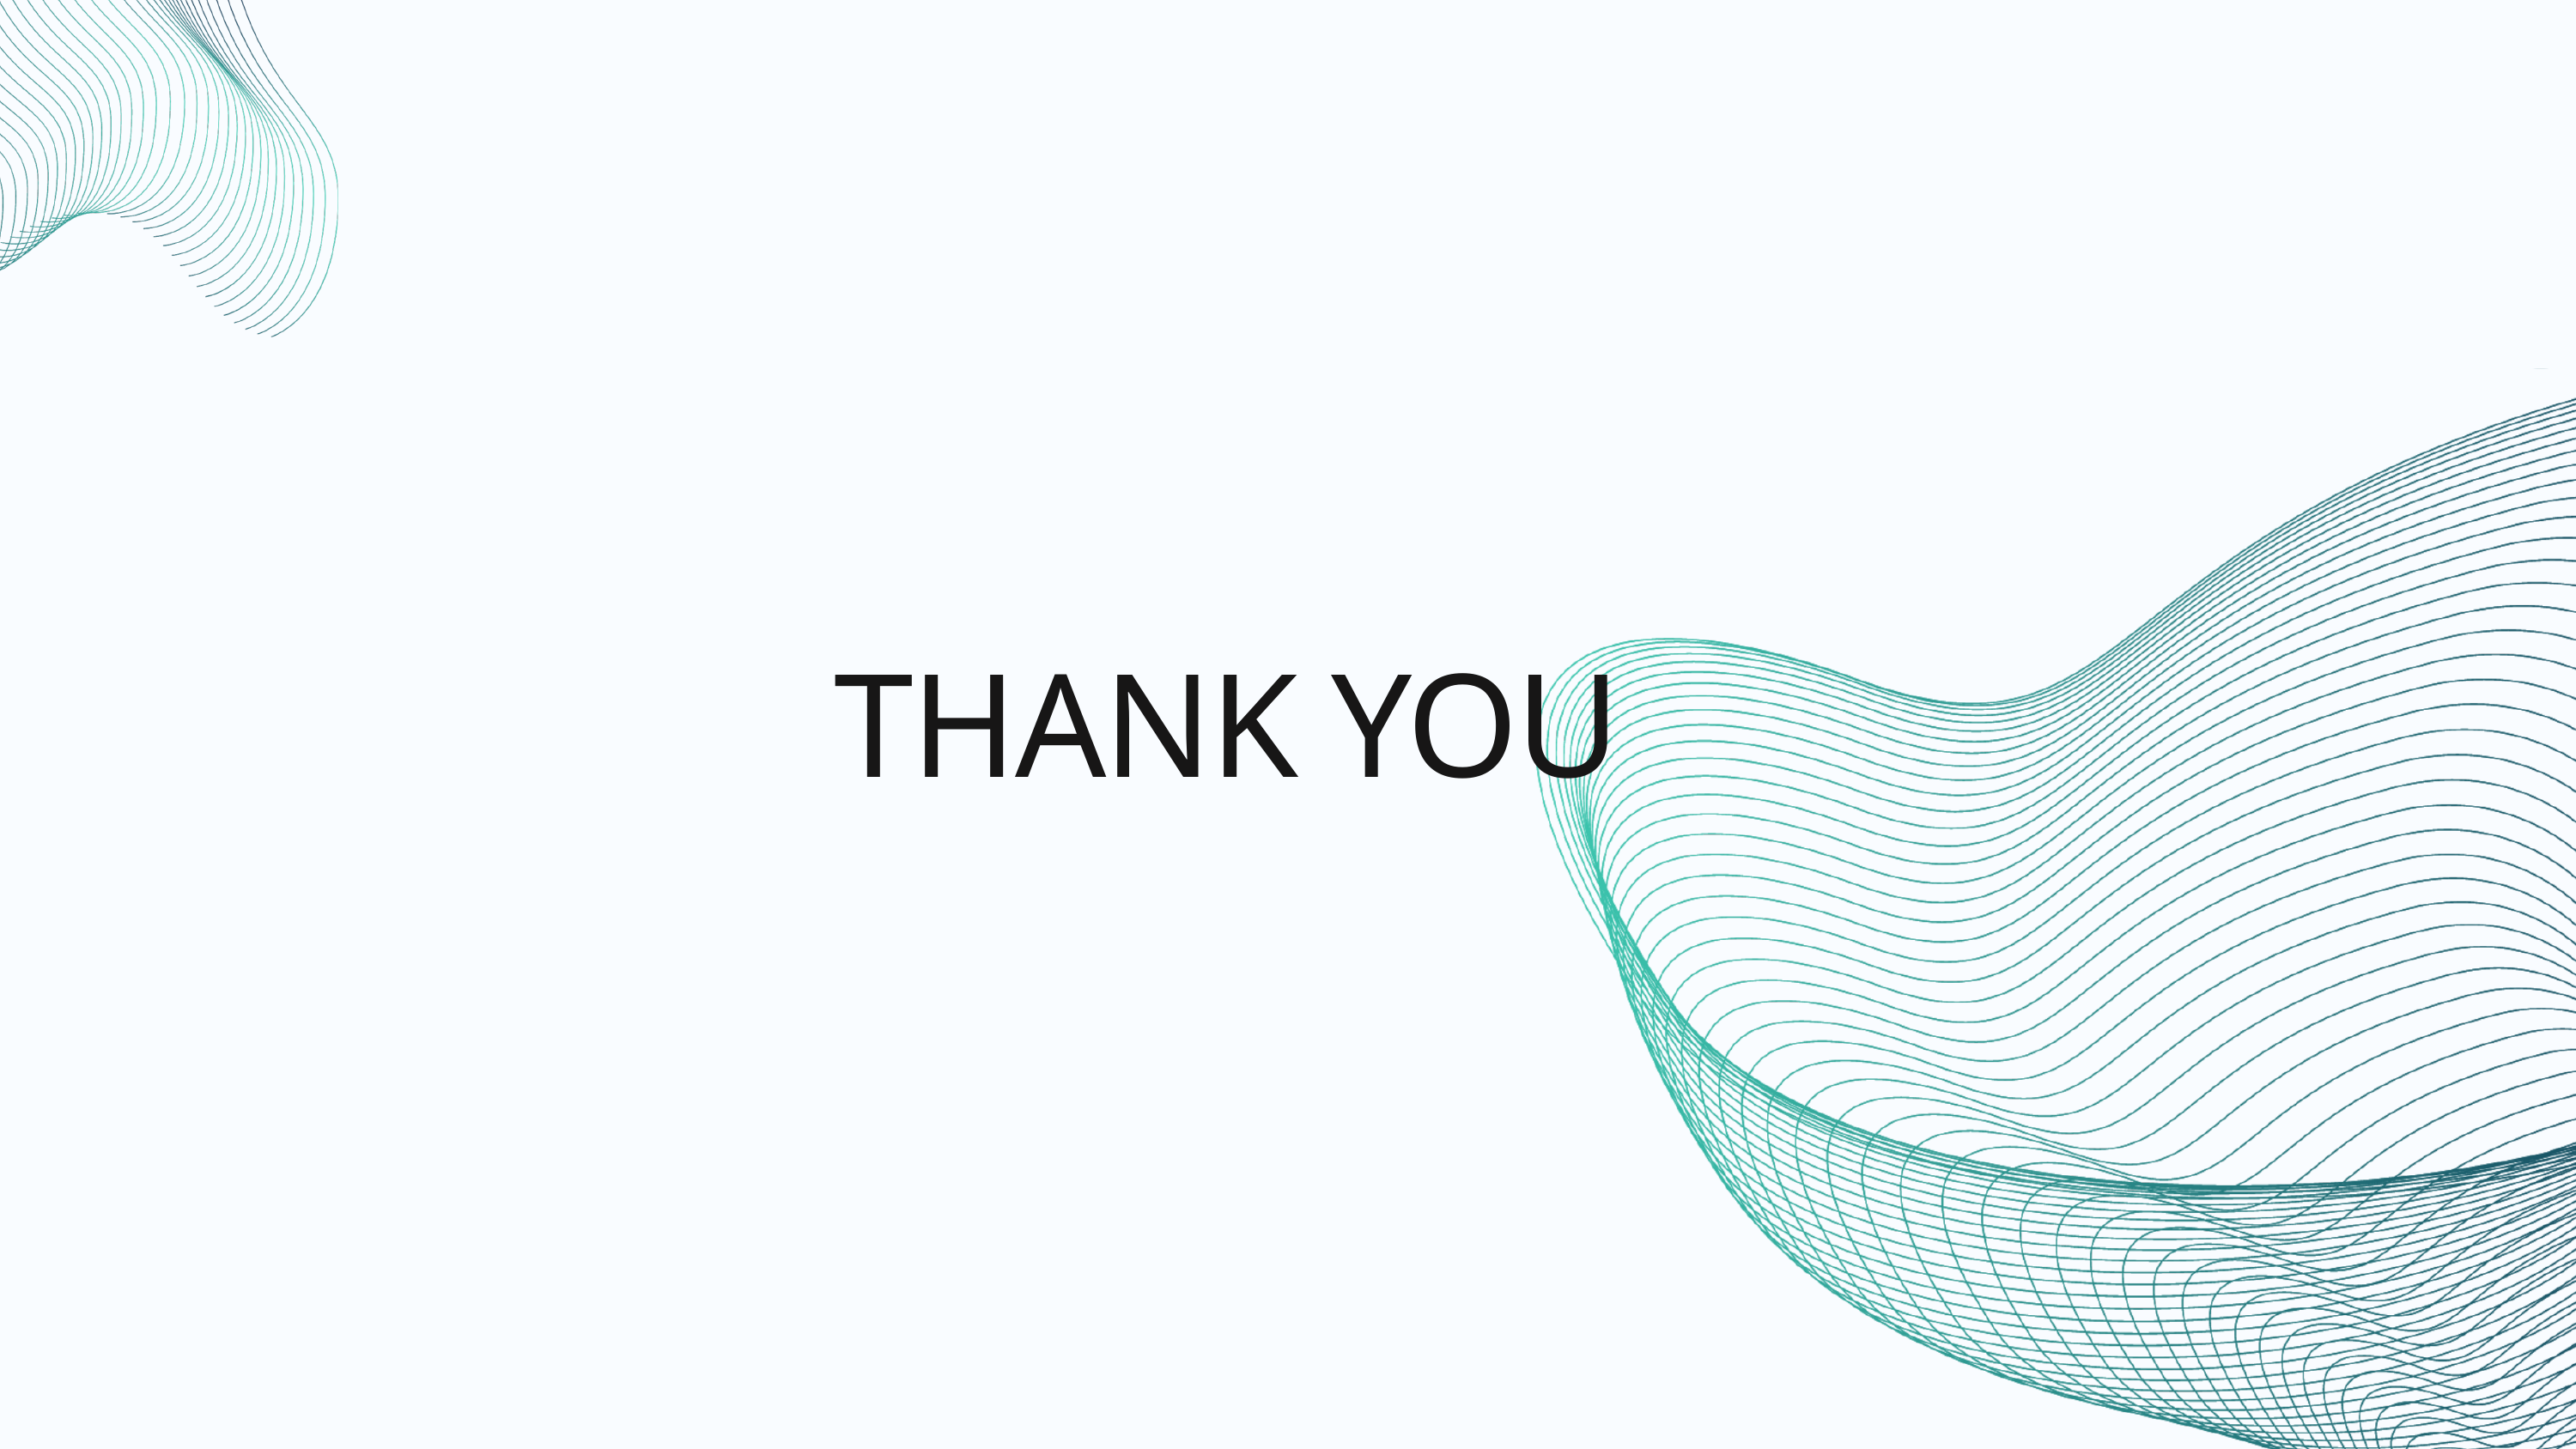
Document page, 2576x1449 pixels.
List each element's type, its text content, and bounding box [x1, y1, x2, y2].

text_box THANK YOU [834, 604, 1742, 806]
text_box [1528, 368, 2576, 1449]
text_box [0, 0, 338, 338]
